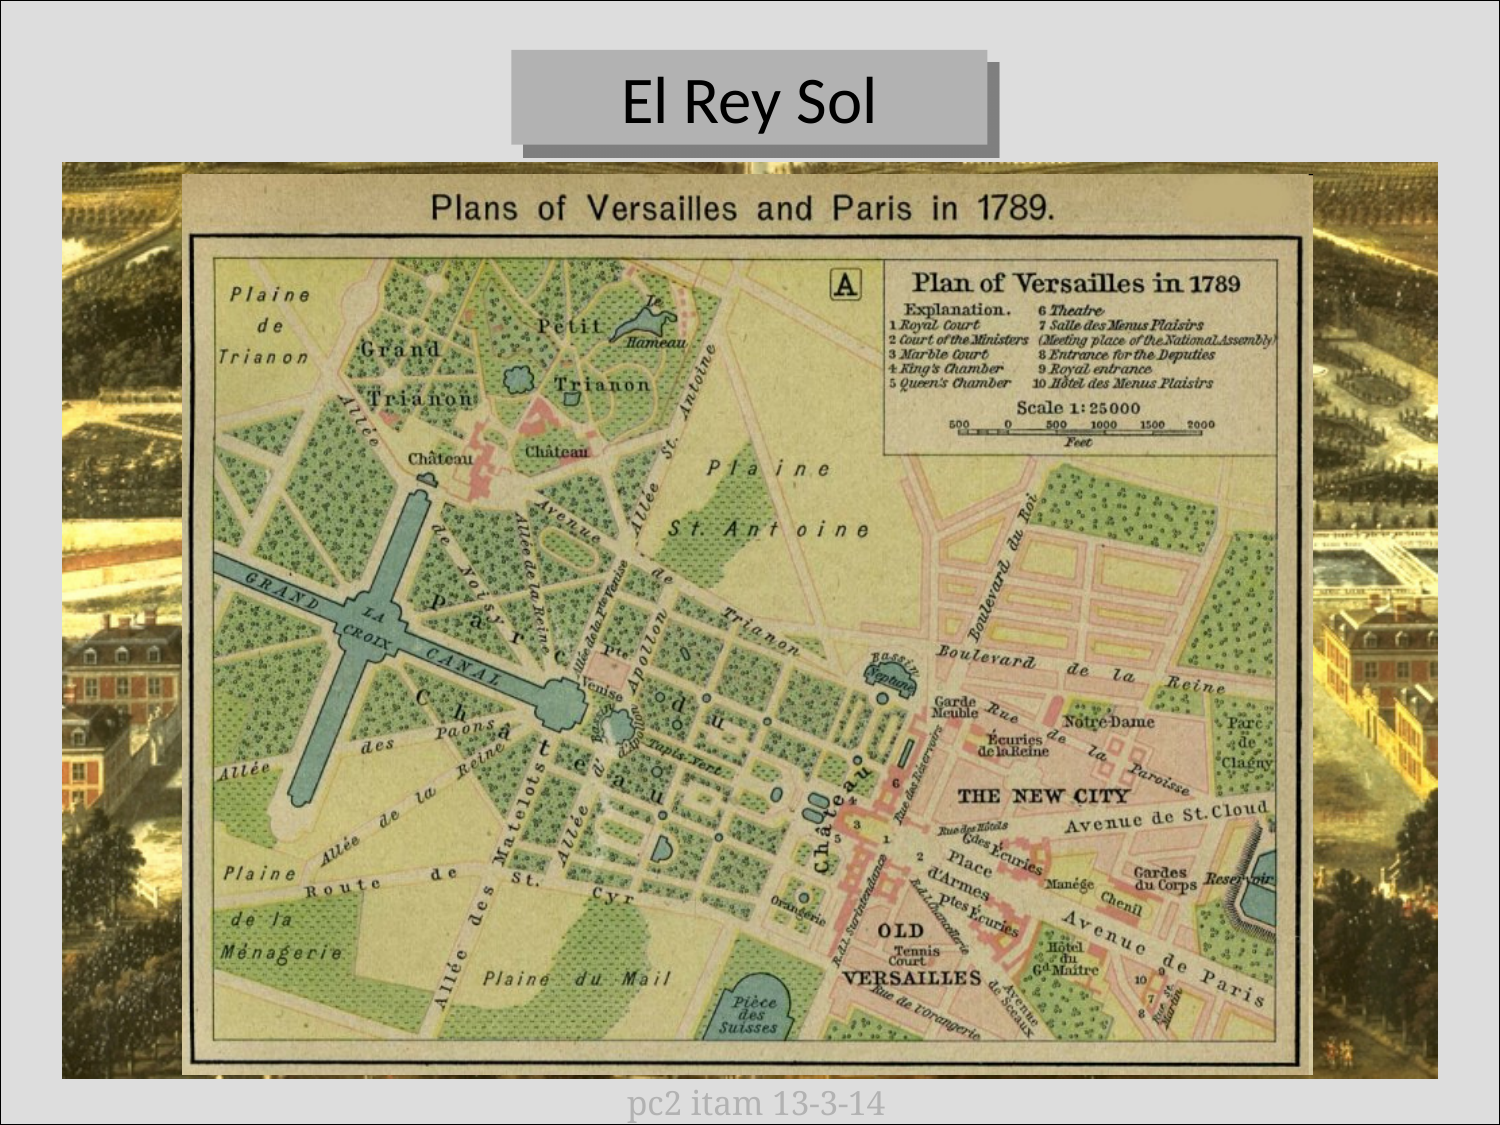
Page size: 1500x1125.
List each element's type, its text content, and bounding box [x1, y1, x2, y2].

text_box El Rey Sol [511, 49, 988, 145]
picture [62, 162, 1438, 1079]
